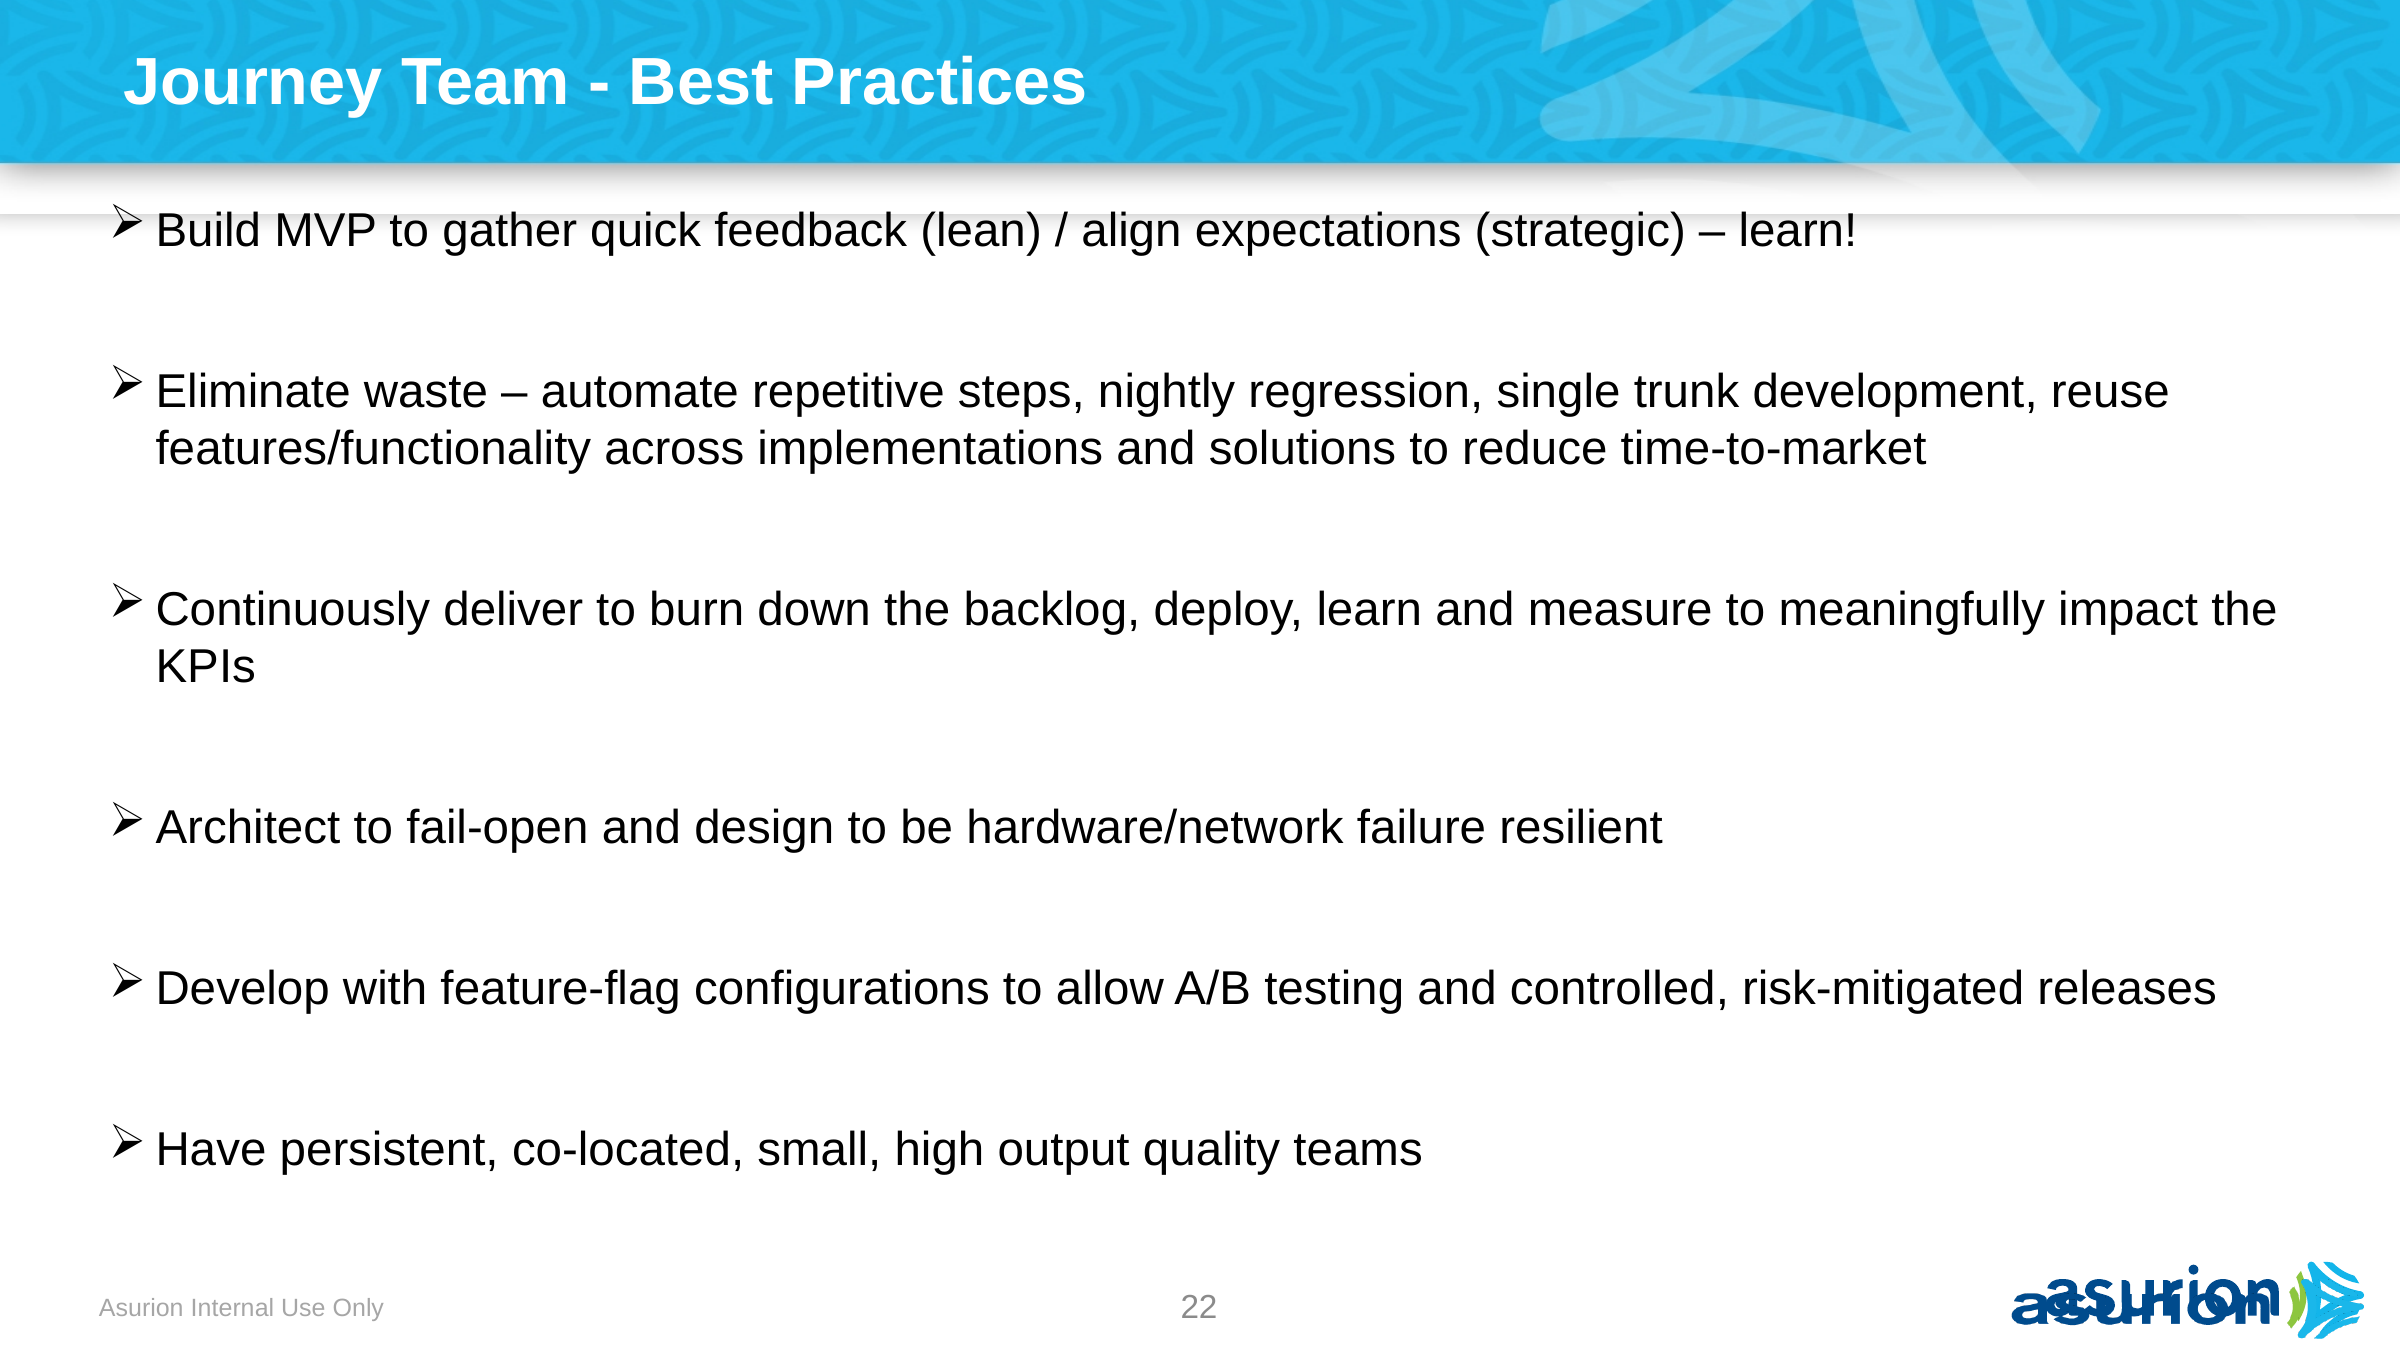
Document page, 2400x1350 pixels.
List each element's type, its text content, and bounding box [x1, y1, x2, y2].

list Build MVP to gather quick feedback (lean) / align expectations (strategic) – learn! Eliminate waste – automate repetitive steps, nightly regression, single trunk development, reuse features/functionality across implementations and solutions to reduce time-to-market Continuously deliver to burn down the backlog, deploy, learn and measure to meaningfully impact the KPIs Architect to fail-open and design to be hardware/network failure resilient Develop with feature-flag configurations to allow A/B testing and controlled, risk-mitigated releases Have persistent, co-located, small, high output quality teams [108, 199, 2353, 1180]
title Journey Team - Best Practices [123, 0, 2277, 166]
picture [0, 0, 2400, 1350]
